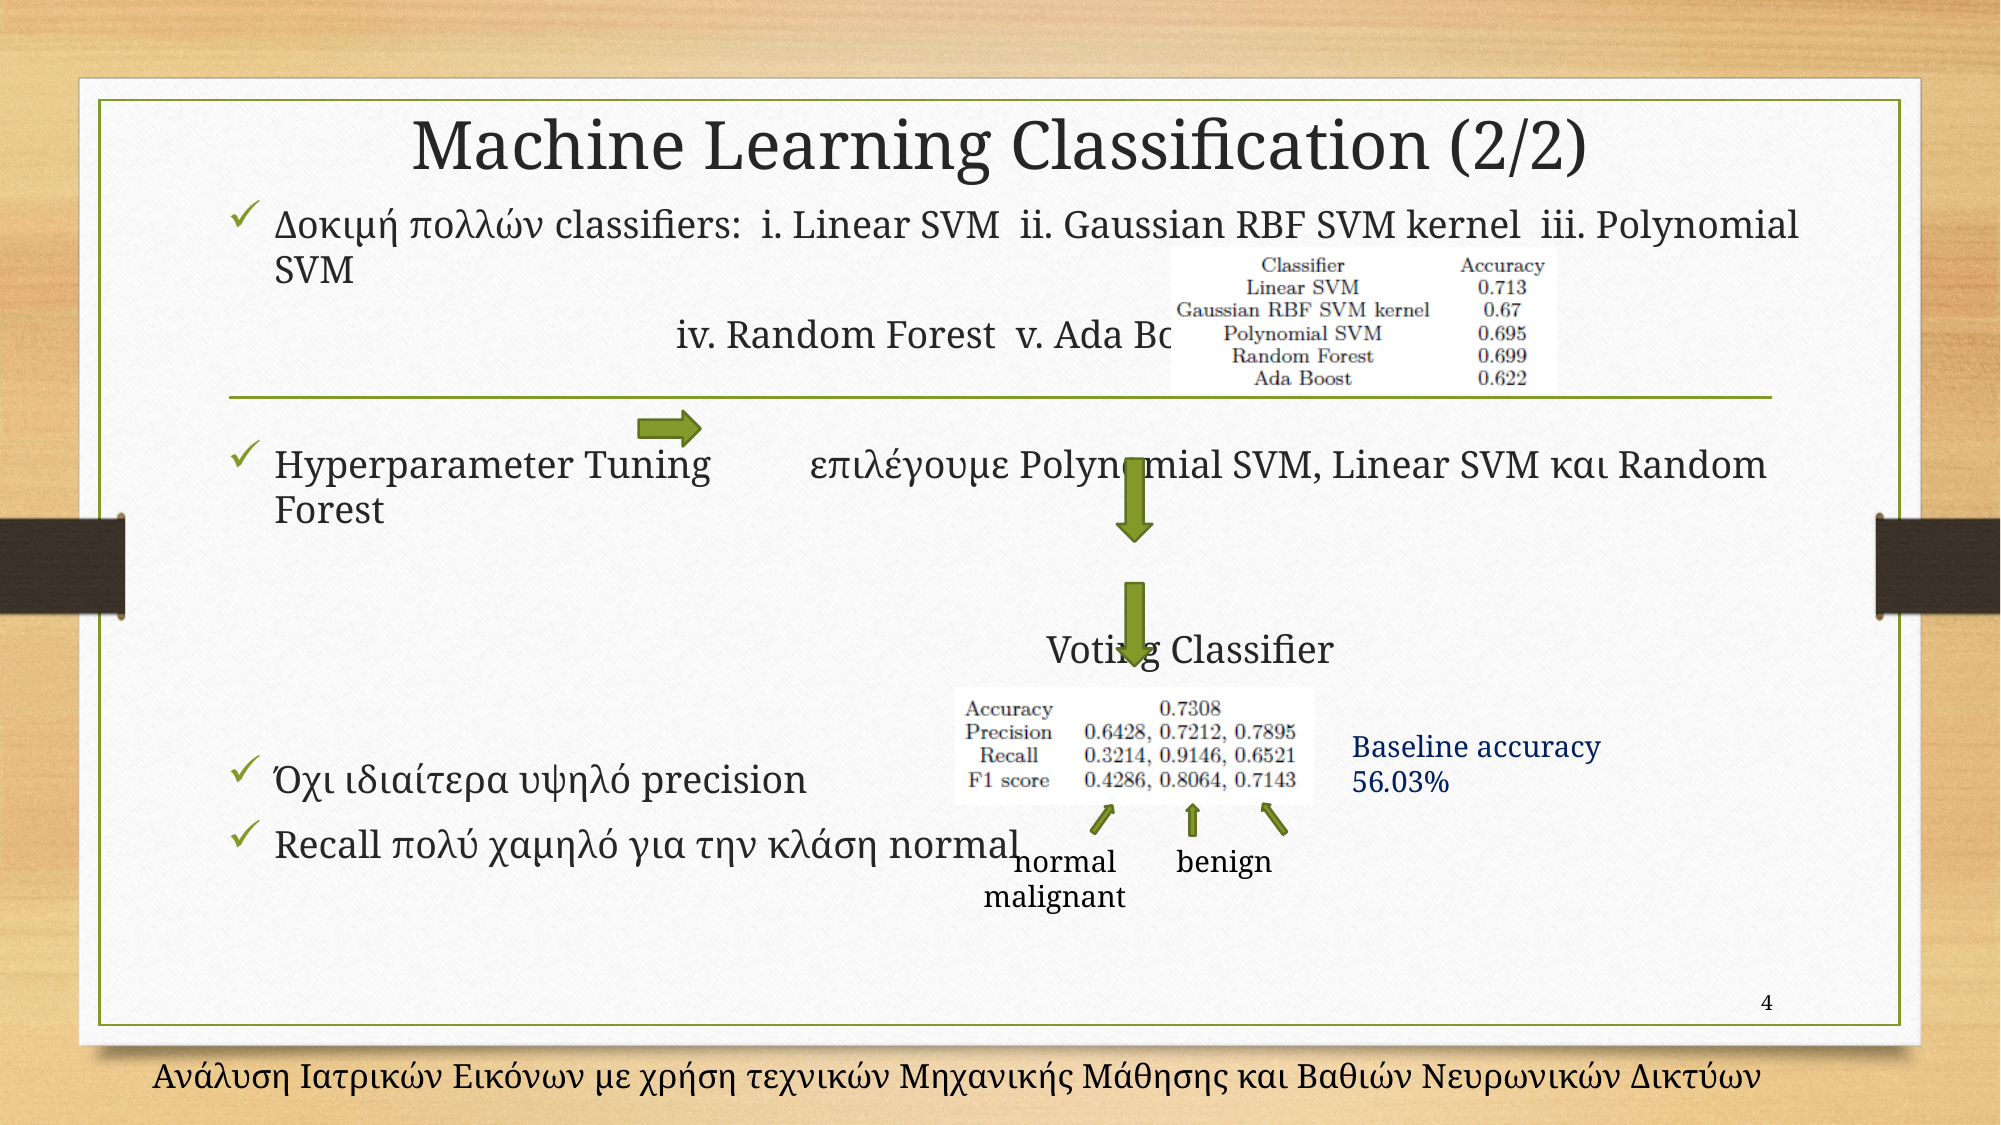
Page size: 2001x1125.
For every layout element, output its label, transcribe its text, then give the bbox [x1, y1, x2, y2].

text_box [1260, 805, 1289, 836]
text_box [1089, 805, 1115, 836]
picture [0, 0, 2001, 1125]
text_box [1115, 581, 1154, 668]
title Machine Learning Classification (2/2) [137, 55, 1863, 193]
footer Ανάλυση Ιατρικών Εικόνων με χρήση τεχνικών Μηχανικής Μάθησης και Βαθιών Νευρωνικών Δικτύων [137, 1048, 1863, 1103]
text_box [1185, 805, 1200, 835]
text_box [1115, 457, 1154, 543]
text_box [637, 409, 702, 448]
text_box normal benign malignant [968, 835, 1423, 921]
slide_number 4 [1698, 979, 1788, 1025]
list Δοκιμή πολλών classifiers: i. Linear SVM ii. Gaussian RBF SVM kernel iii. Polynomial SVM iv. Random Forest v. Ada Boost Hyperparameter Tuning επιλέγουμε Polynomial SVM, Linear SVM και Random Forest Voting Classifier Όχι ιδιαίτερα υψηλό precision Recall πολύ χαμηλό για την κλάση normal [137, 193, 1863, 1043]
text_box Baseline accuracy 56.03% [1272, 720, 1699, 806]
